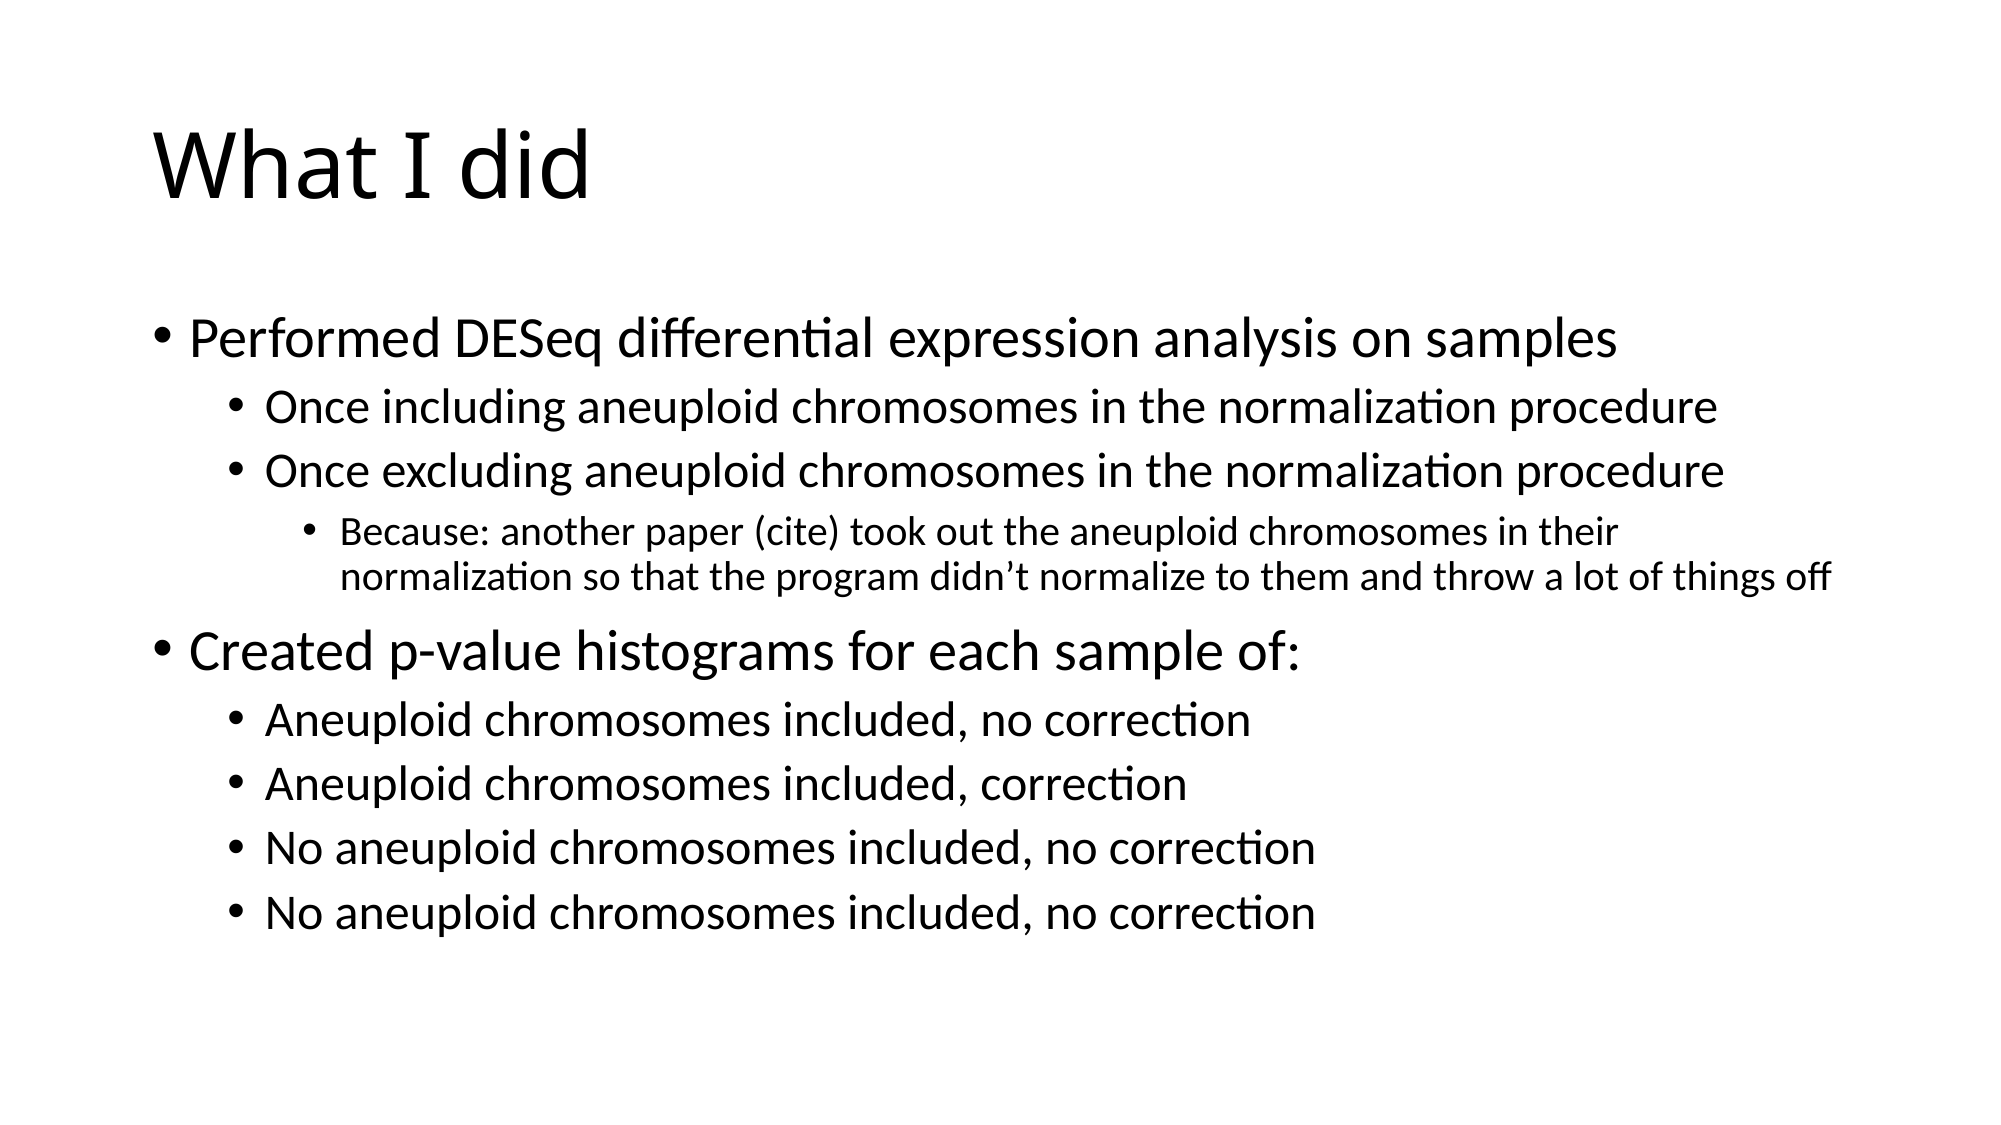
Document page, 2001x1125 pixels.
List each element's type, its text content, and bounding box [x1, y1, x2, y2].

list Performed DESeq differential expression analysis on samples Once including aneuploid chromosomes in the normalization procedure Once excluding aneuploid chromosomes in the normalization procedure Because: another paper (cite) took out the aneuploid chromosomes in their normalization so that the program didn’t normalize to them and throw a lot of things off Created p-value histograms for each sample of: Aneuploid chromosomes included, no correction Aneuploid chromosomes included, correction No aneuploid chromosomes included, no correction No aneuploid chromosomes included, no correction [137, 299, 1863, 1014]
title What I did [137, 59, 1863, 278]
